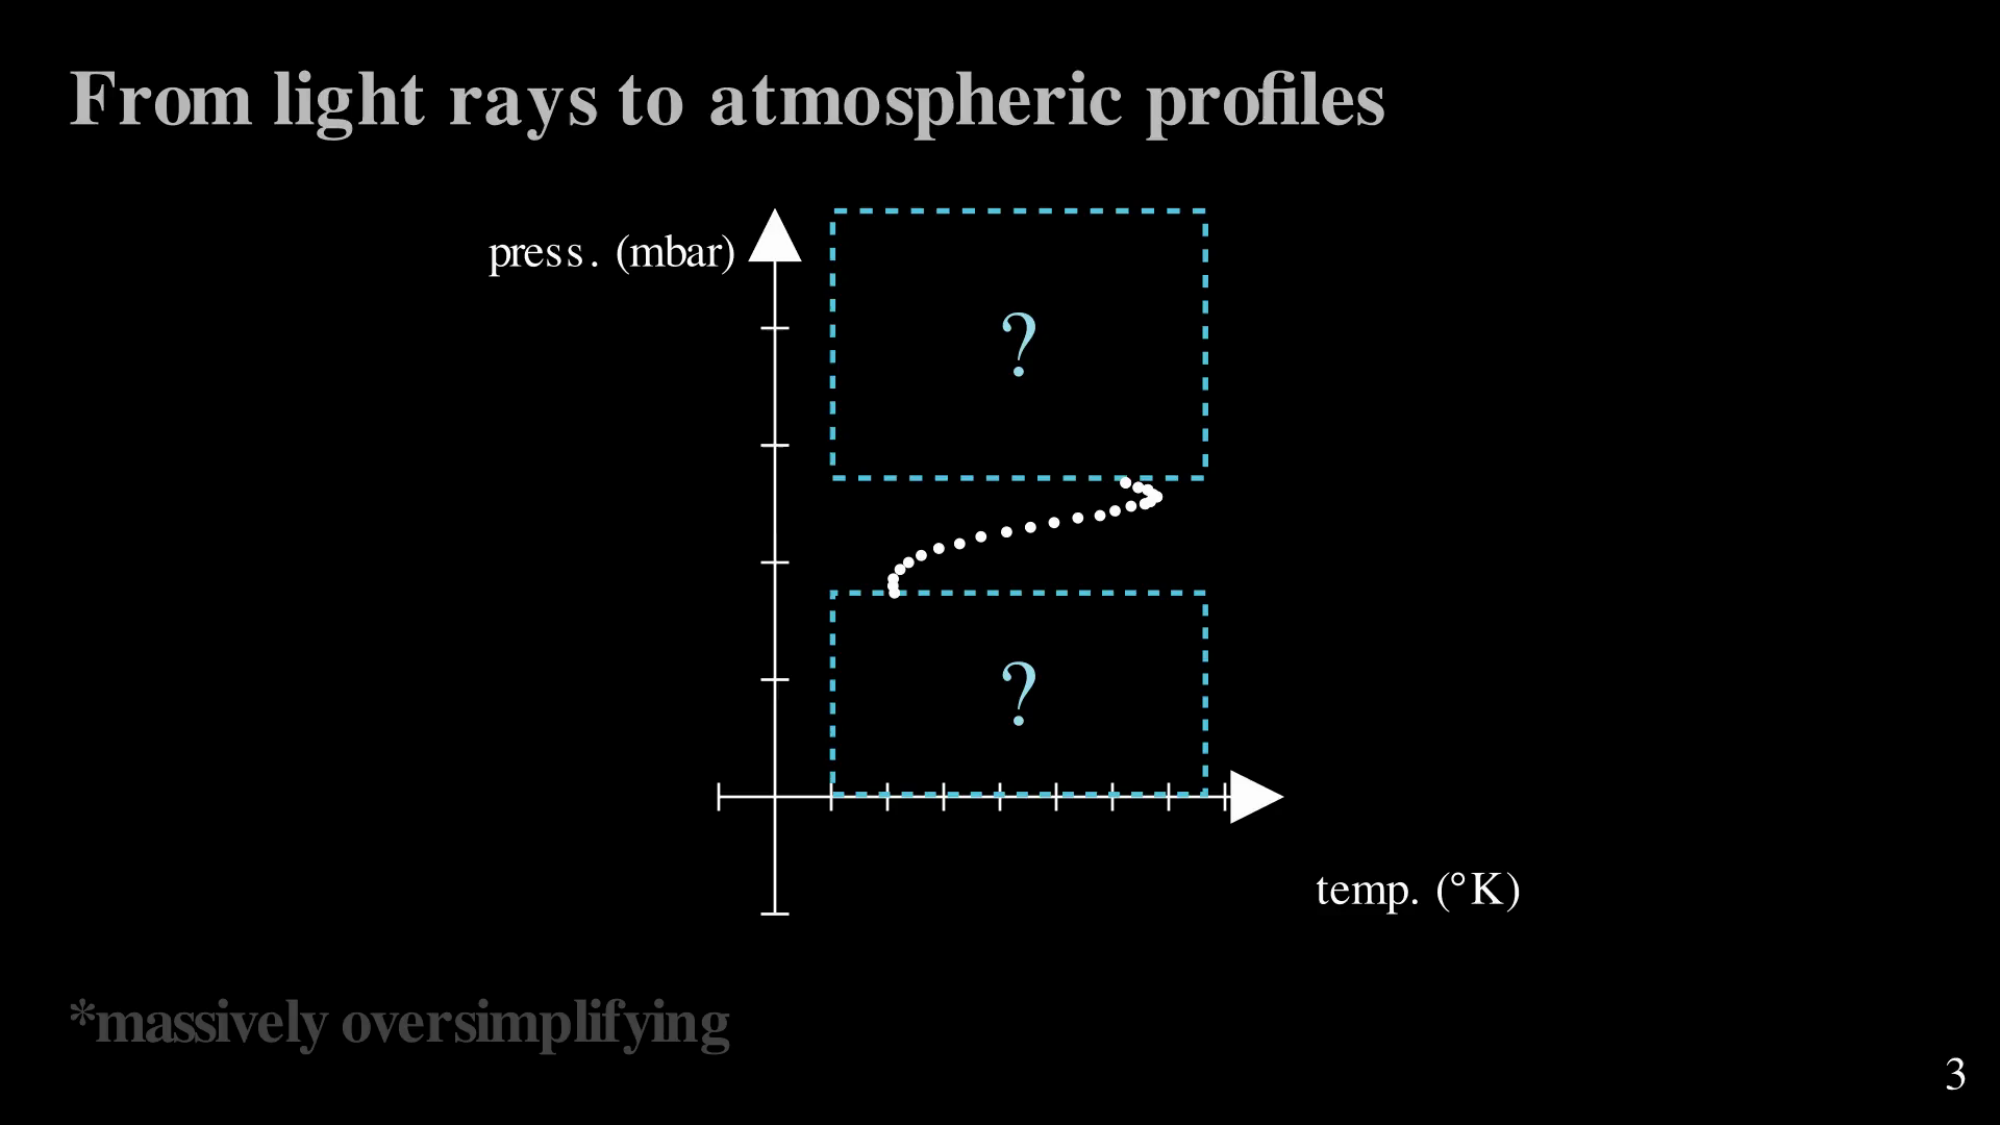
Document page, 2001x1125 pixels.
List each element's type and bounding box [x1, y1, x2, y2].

text_box [0, 0, 2000, 1125]
